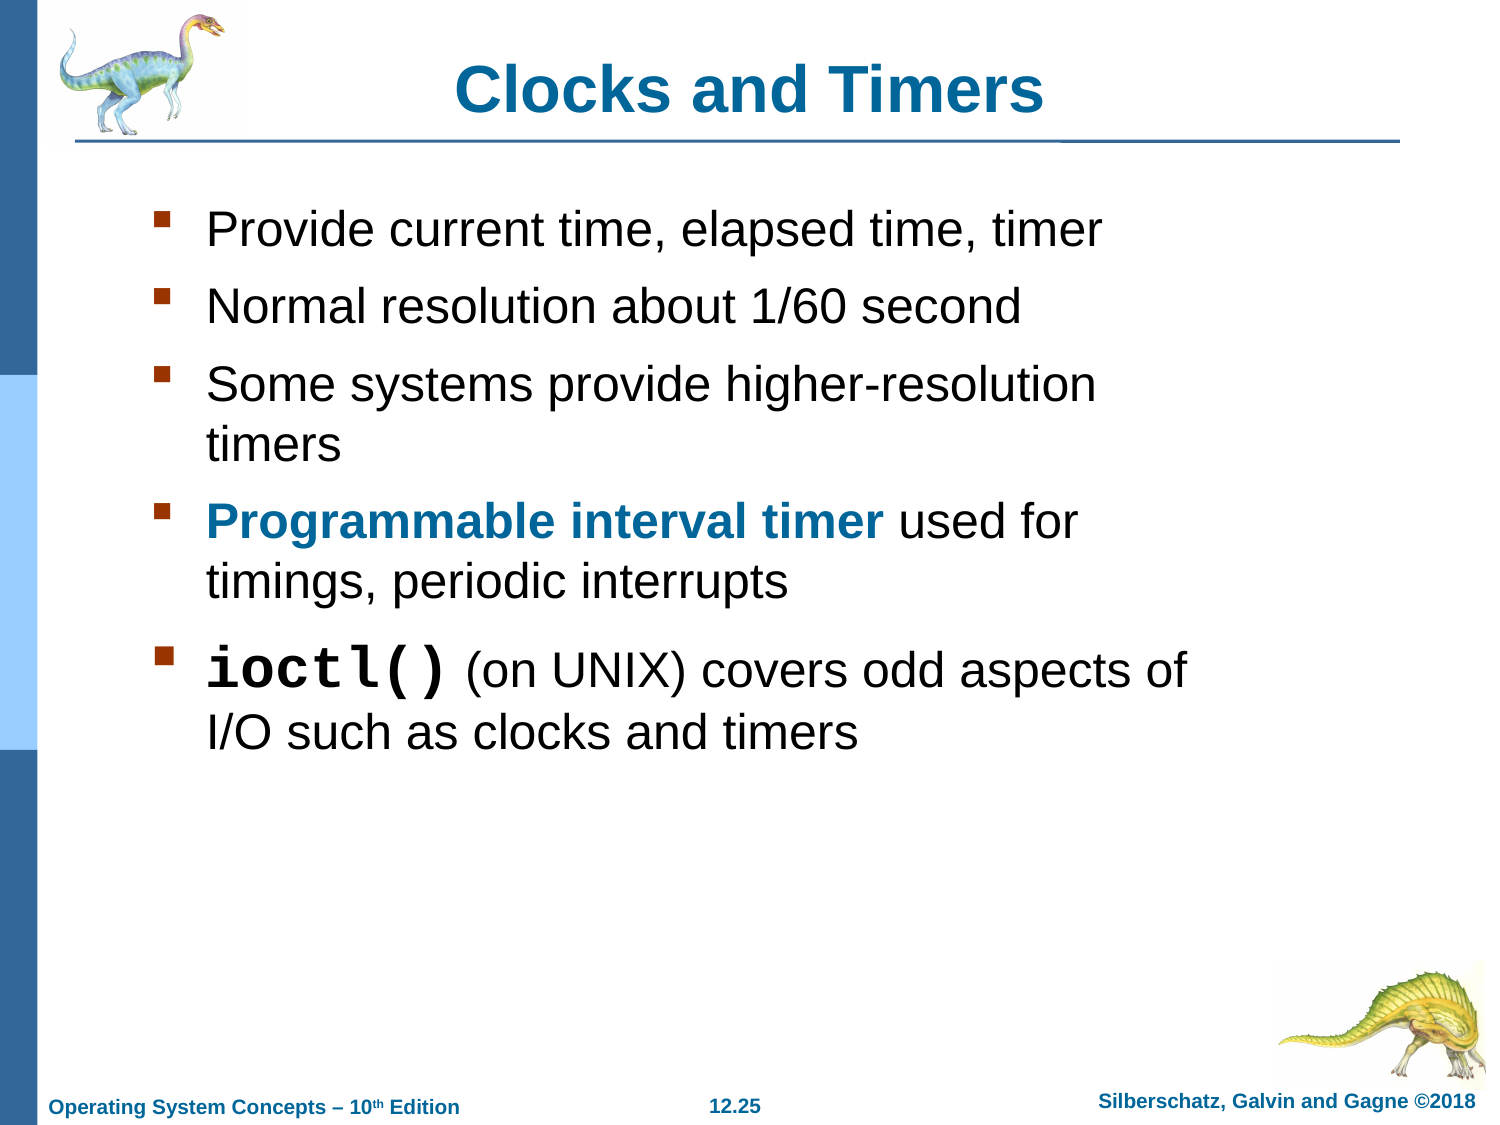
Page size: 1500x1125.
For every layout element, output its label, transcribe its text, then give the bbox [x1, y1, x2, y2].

picture [46, 0, 243, 149]
title Clocks and Timers [75, 39, 1425, 134]
list Provide current time, elapsed time, timer Normal resolution about 1/60 second Some systems provide higher-resolution timers Programmable interval timer used for timings, periodic interrupts ioctl() (on UNIX) covers odd aspects of I/O such as clocks and timers [134, 188, 1209, 932]
picture [1275, 959, 1486, 1090]
